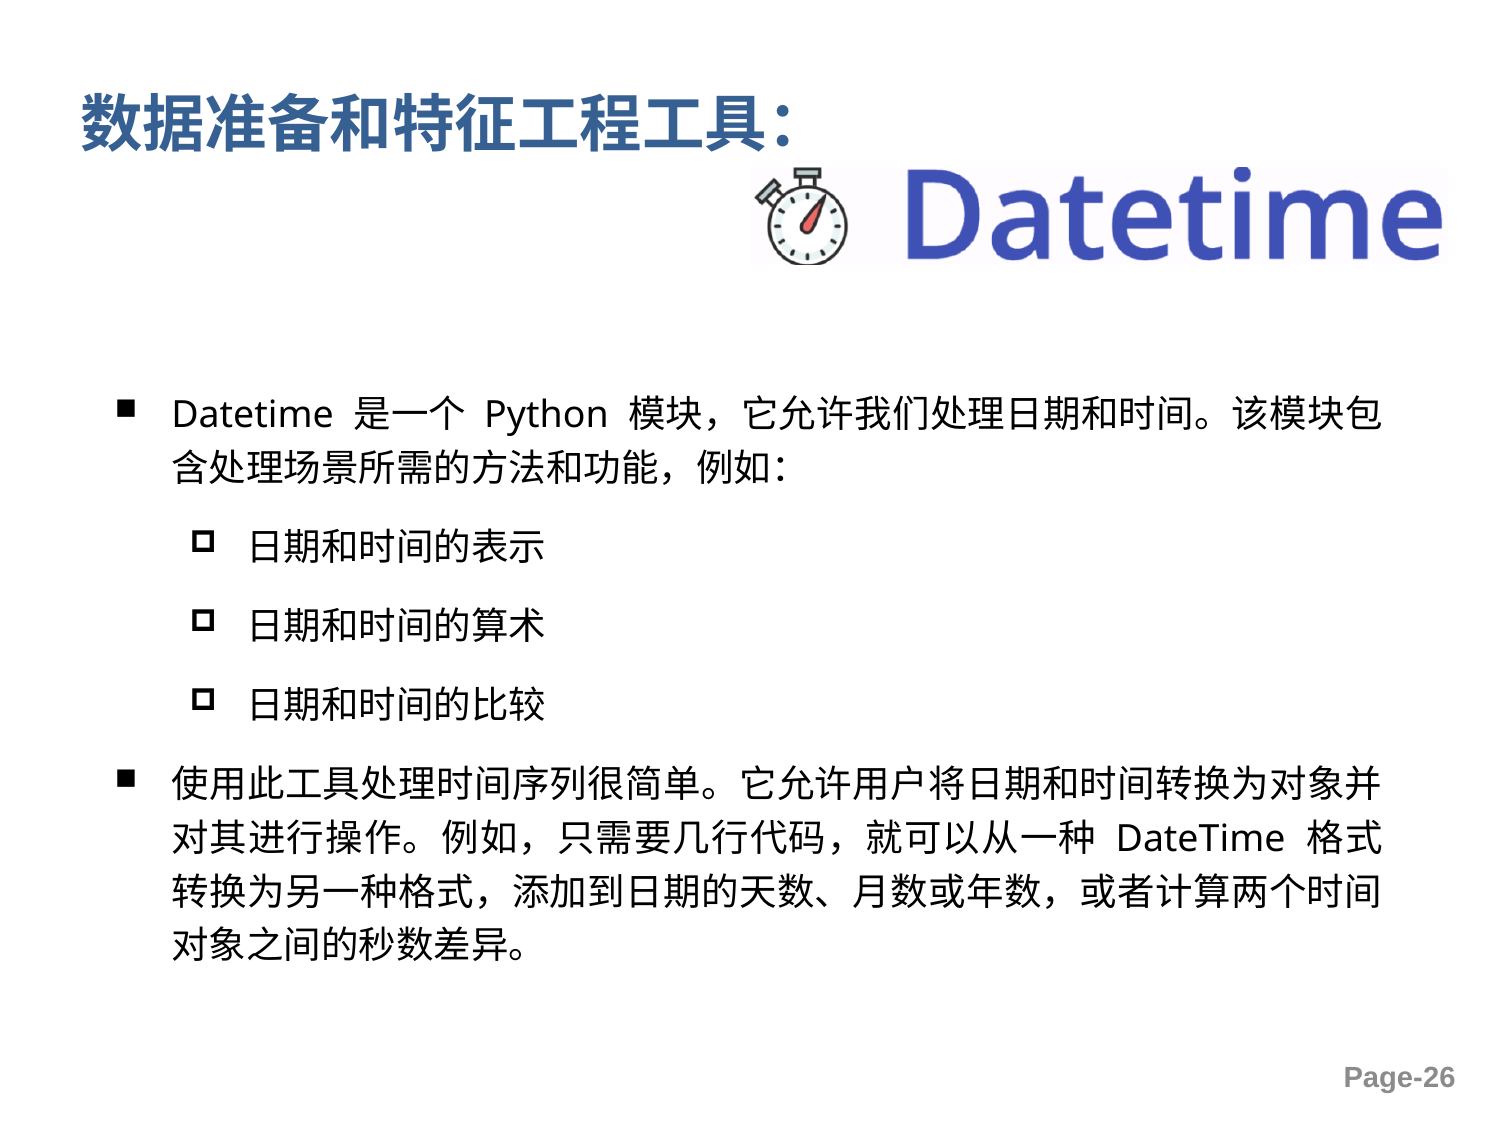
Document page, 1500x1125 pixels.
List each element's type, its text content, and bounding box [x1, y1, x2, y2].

picture [749, 166, 1449, 265]
text_box Datetime 是一个 Python 模块，它允许我们处理日期和时间。该模块包含处理场景所需的方法和功能，例如： 日期和时间的表示 日期和时间的算术 日期和时间的比较 使用此工具处理时间序列很简单。它允许用户将日期和时间转换为对象并对其进行操作。例如，只需要几行代码，就可以从一种 DateTime 格式转换为另一种格式，添加到日期的天数、月数或年数，或者计算两个时间对象之间的秒数差异。 [100, 373, 1398, 974]
title 数据准备和特征工程工具： [64, 30, 1500, 168]
slide_number Page- [1120, 1045, 1471, 1106]
